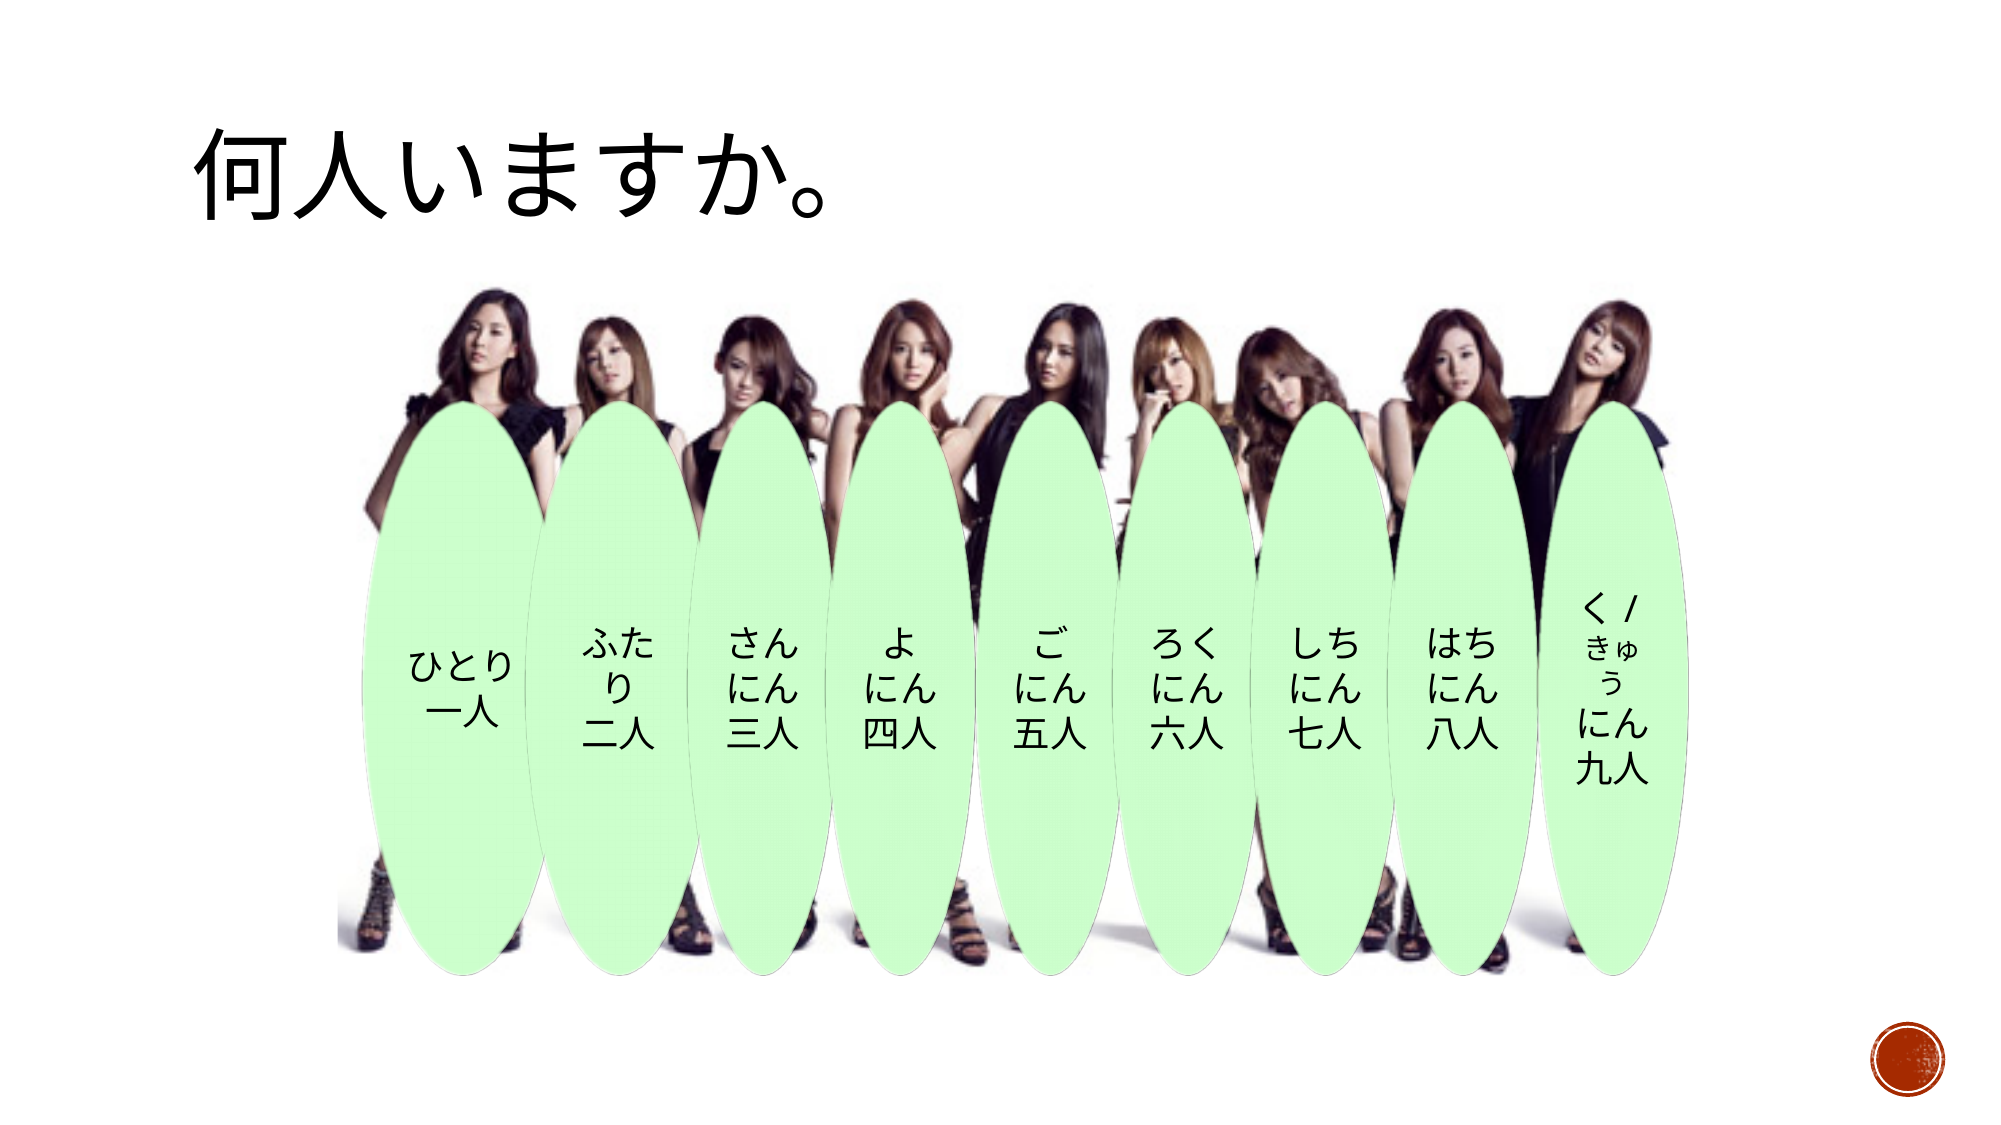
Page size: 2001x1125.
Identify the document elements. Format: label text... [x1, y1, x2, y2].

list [340, 253, 1685, 988]
title 何人いますか。 [175, 79, 1826, 281]
